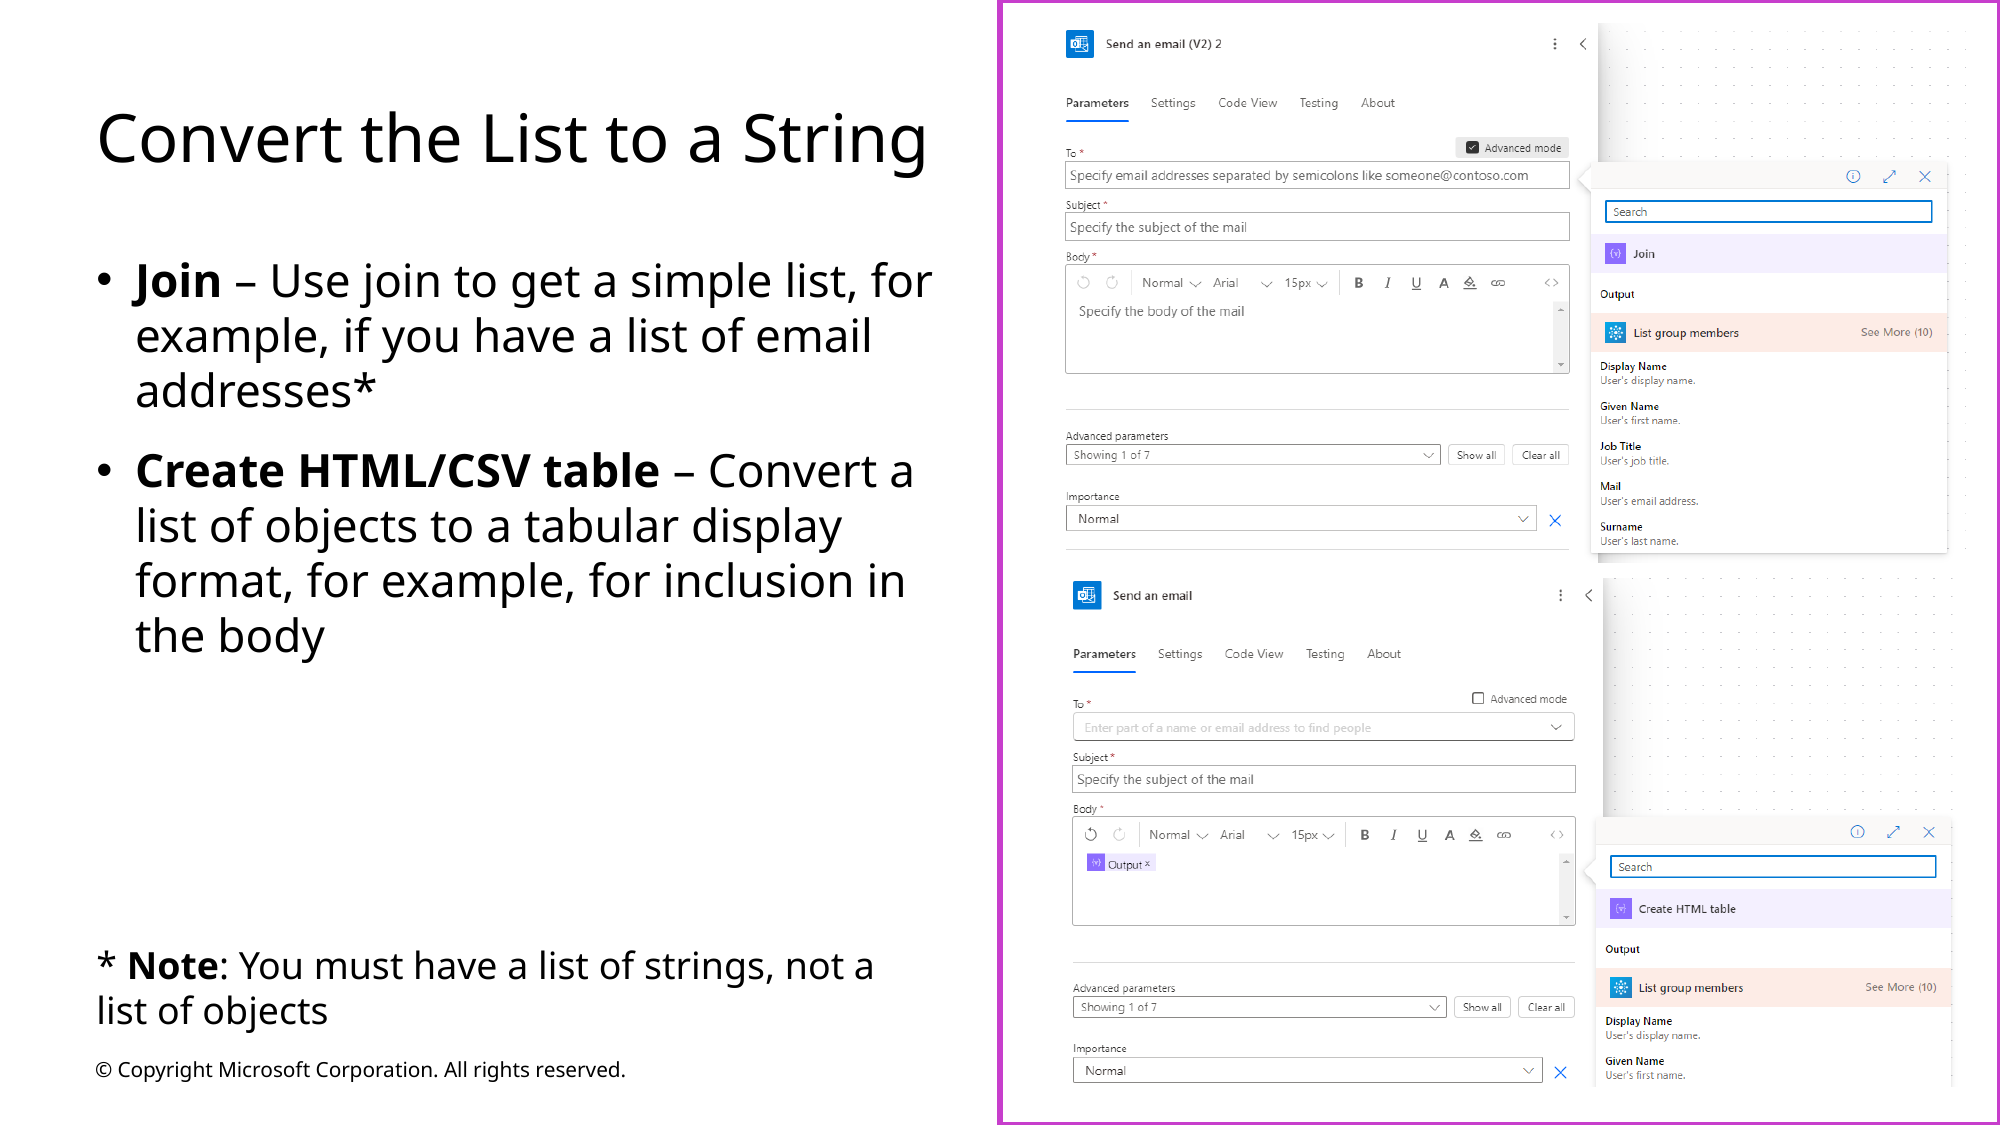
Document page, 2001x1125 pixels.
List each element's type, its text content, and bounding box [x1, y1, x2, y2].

text_box Join – Use join to get a simple list, for example, if you have a list of email addresses* Create HTML/CSV table – Convert a list of objects to a tabular display format, for example, for inclusion in the body [96, 251, 965, 662]
text_box * Note: You must have a list of strings, not a list of objects [96, 942, 889, 1033]
title Convert the List to a String [96, 96, 934, 251]
text_box [999, 0, 2000, 1125]
picture [1051, 23, 1979, 563]
picture [1061, 578, 1960, 1087]
